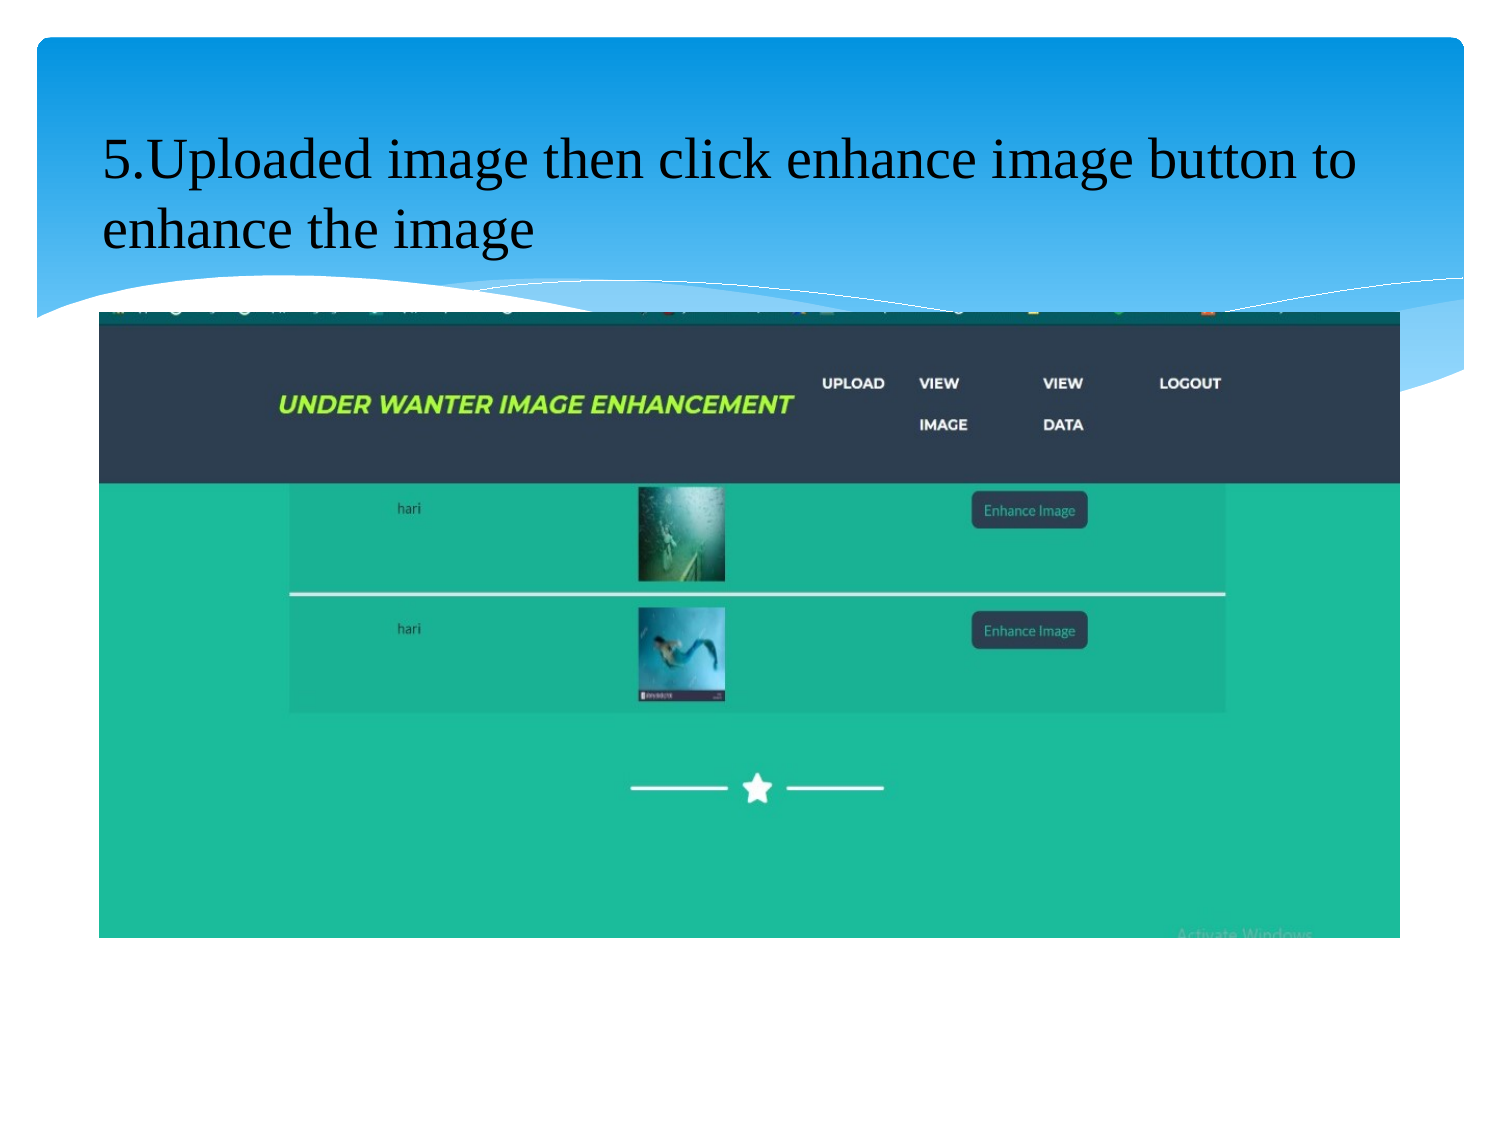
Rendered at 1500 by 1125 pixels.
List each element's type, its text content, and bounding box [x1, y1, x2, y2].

text_box 5.Uploaded image then click enhance image button to enhance the image [87, 112, 1375, 268]
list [99, 312, 1401, 938]
